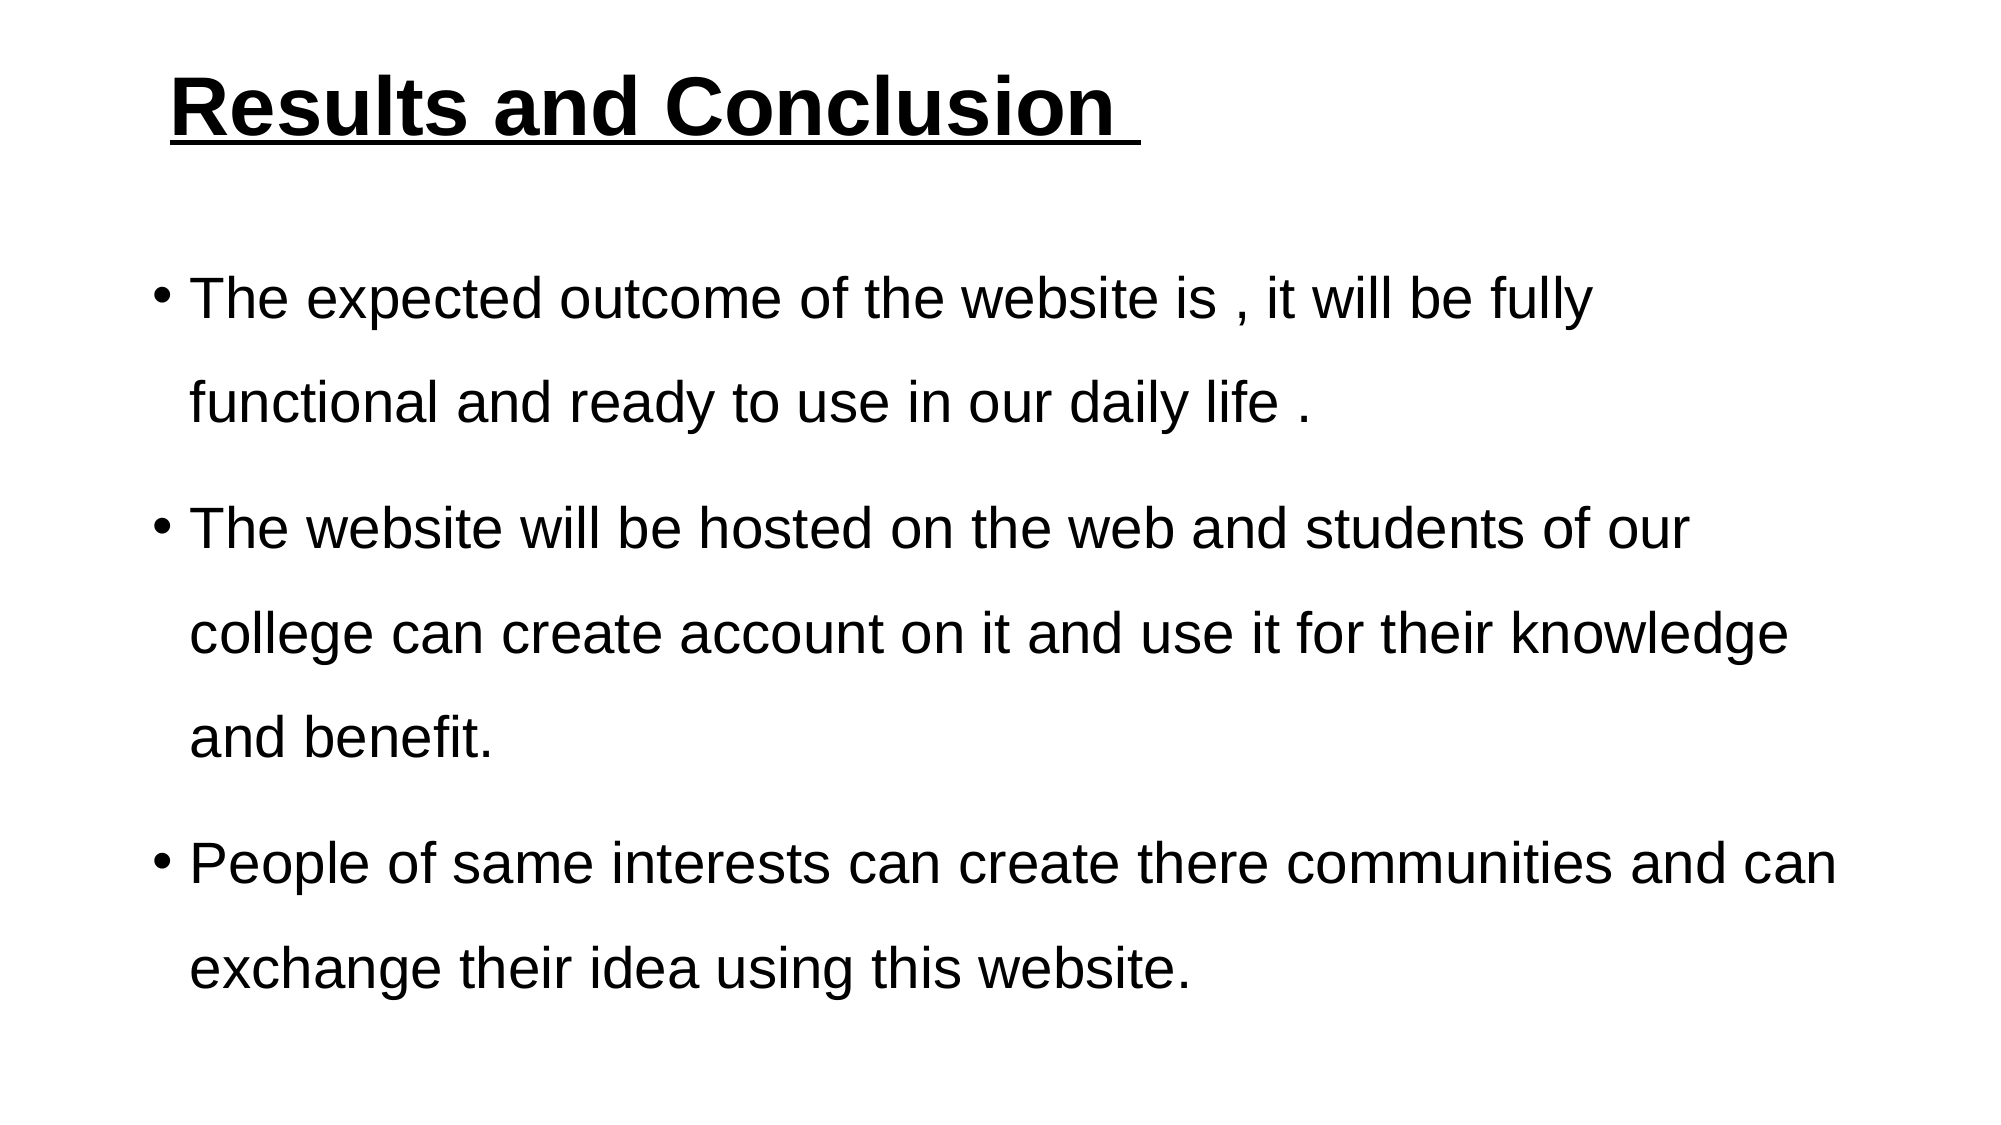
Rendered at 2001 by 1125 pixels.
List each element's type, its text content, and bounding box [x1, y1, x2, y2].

title Results and Conclusion [154, 0, 1863, 217]
list The expected outcome of the website is , it will be fully functional and ready to use in our daily life . The website will be hosted on the web and students of our college can create account on it and use it for their knowledge and benefit. People of same interests can create there communities and can exchange their idea using this website. [137, 217, 1863, 1014]
